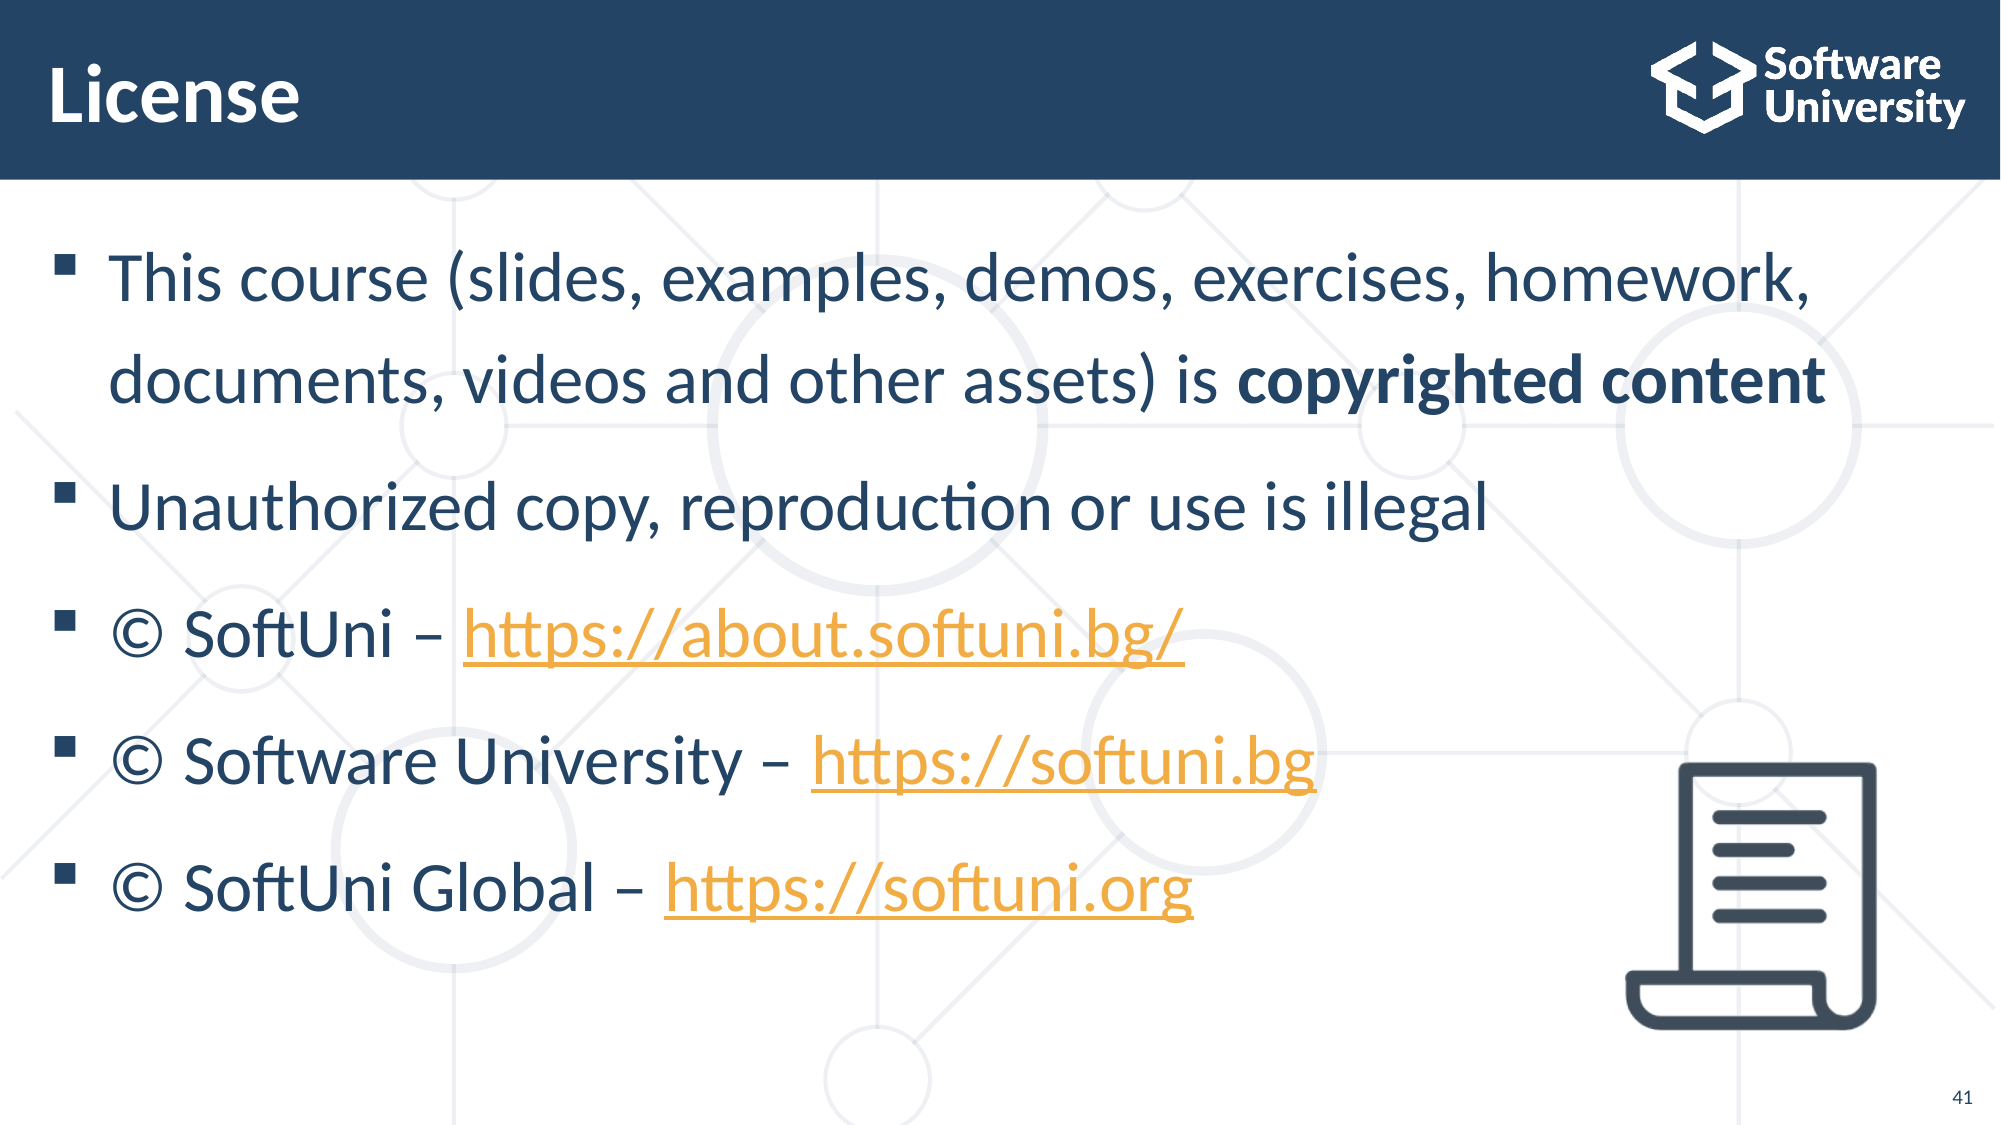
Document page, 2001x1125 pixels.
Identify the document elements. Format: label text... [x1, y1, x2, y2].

list This course (slides, examples, demos, exercises, homework, documents, videos and other assets) is copyrighted content Unauthorized copy, reproduction or use is illegal © SoftUni – https://about.softuni.bg/ © Software University – https://softuni.bg © SoftUni Global – https://softuni.org [31, 208, 1970, 1104]
title License [31, 16, 1625, 162]
picture [1651, 41, 1966, 134]
slide_number 41 [1927, 1067, 1989, 1117]
picture [1598, 728, 1916, 1065]
